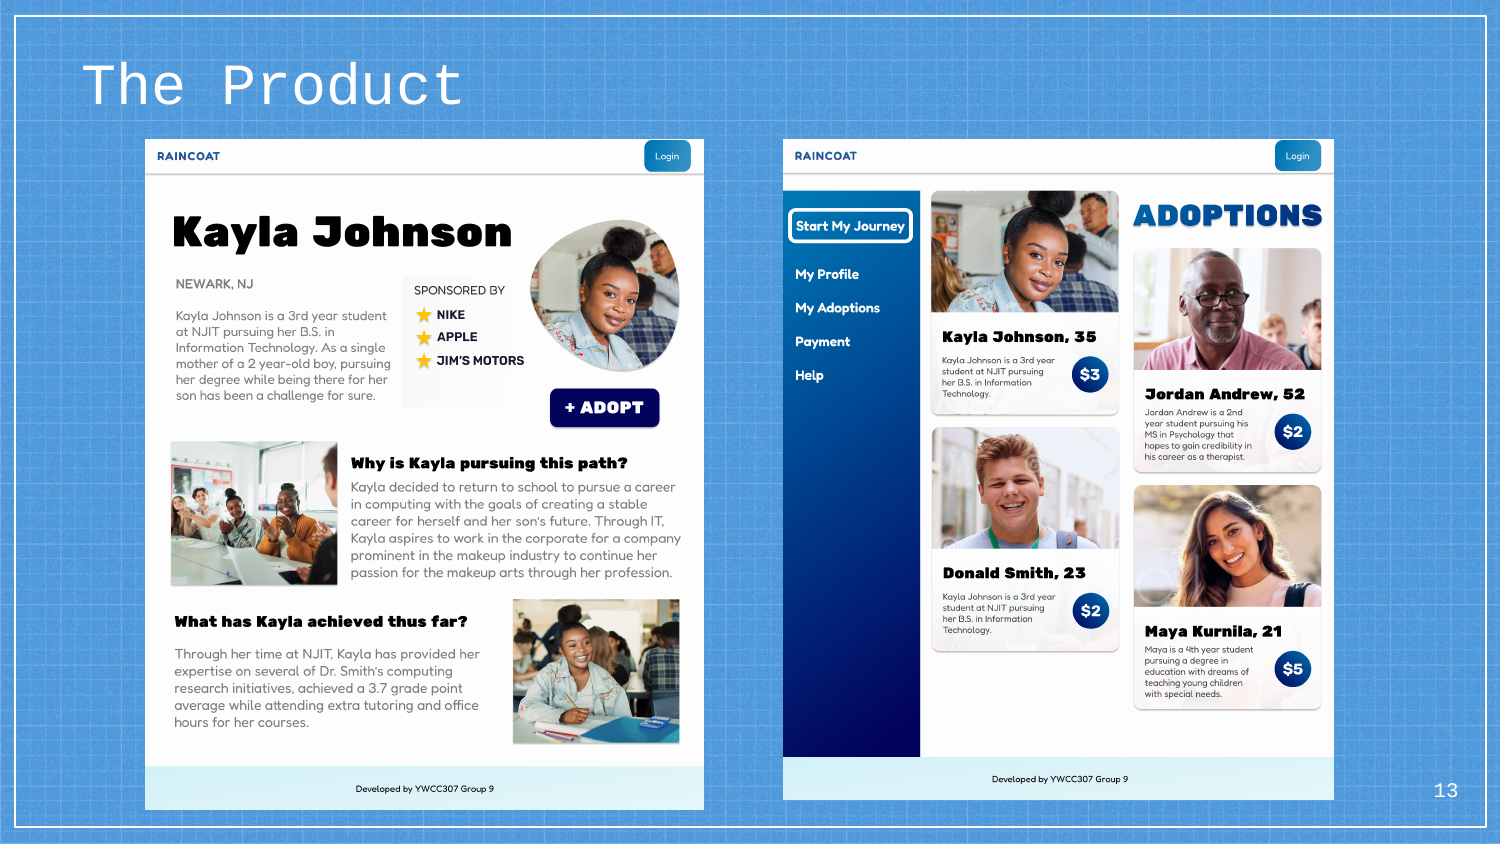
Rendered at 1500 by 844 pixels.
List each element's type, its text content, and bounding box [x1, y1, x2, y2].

picture [0, 0, 1500, 844]
slide_number 13 [1398, 761, 1474, 810]
title The Product [66, 31, 1417, 99]
